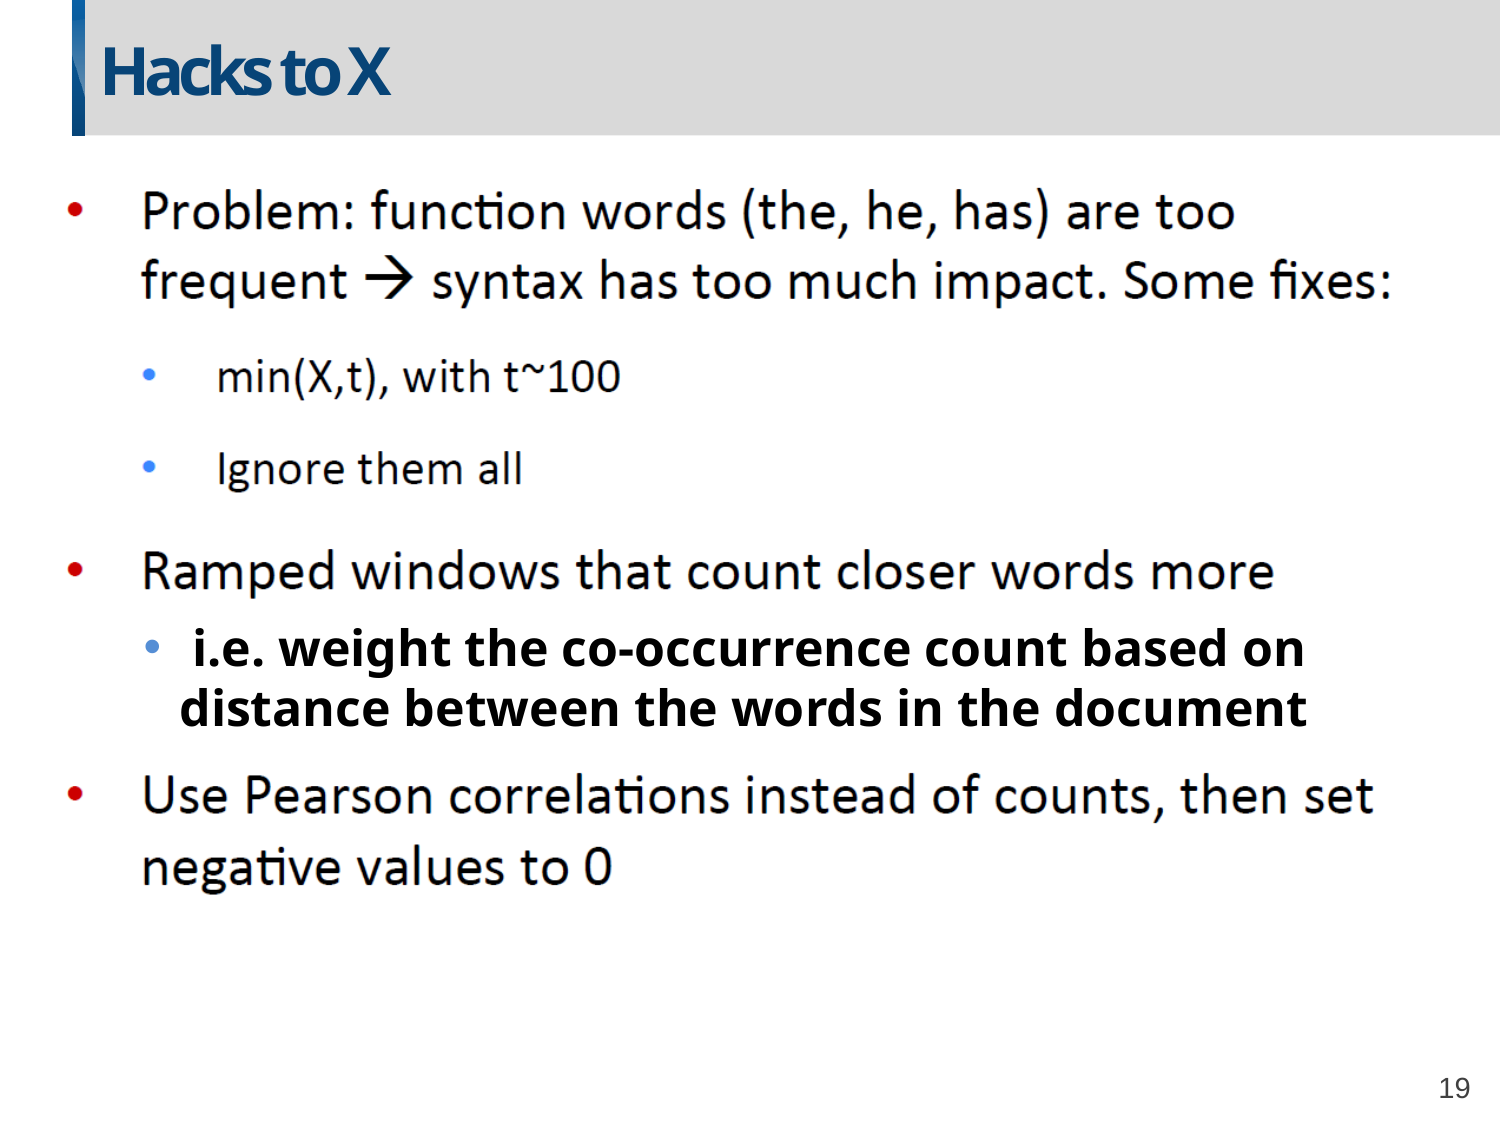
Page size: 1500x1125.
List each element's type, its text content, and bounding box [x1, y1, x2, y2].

list Hacks to X [84, 27, 1439, 111]
picture [0, 175, 1500, 608]
text_box i.e. weight the co-occurrence count based on distance between the words in the document [128, 614, 1500, 744]
picture [0, 760, 1500, 903]
